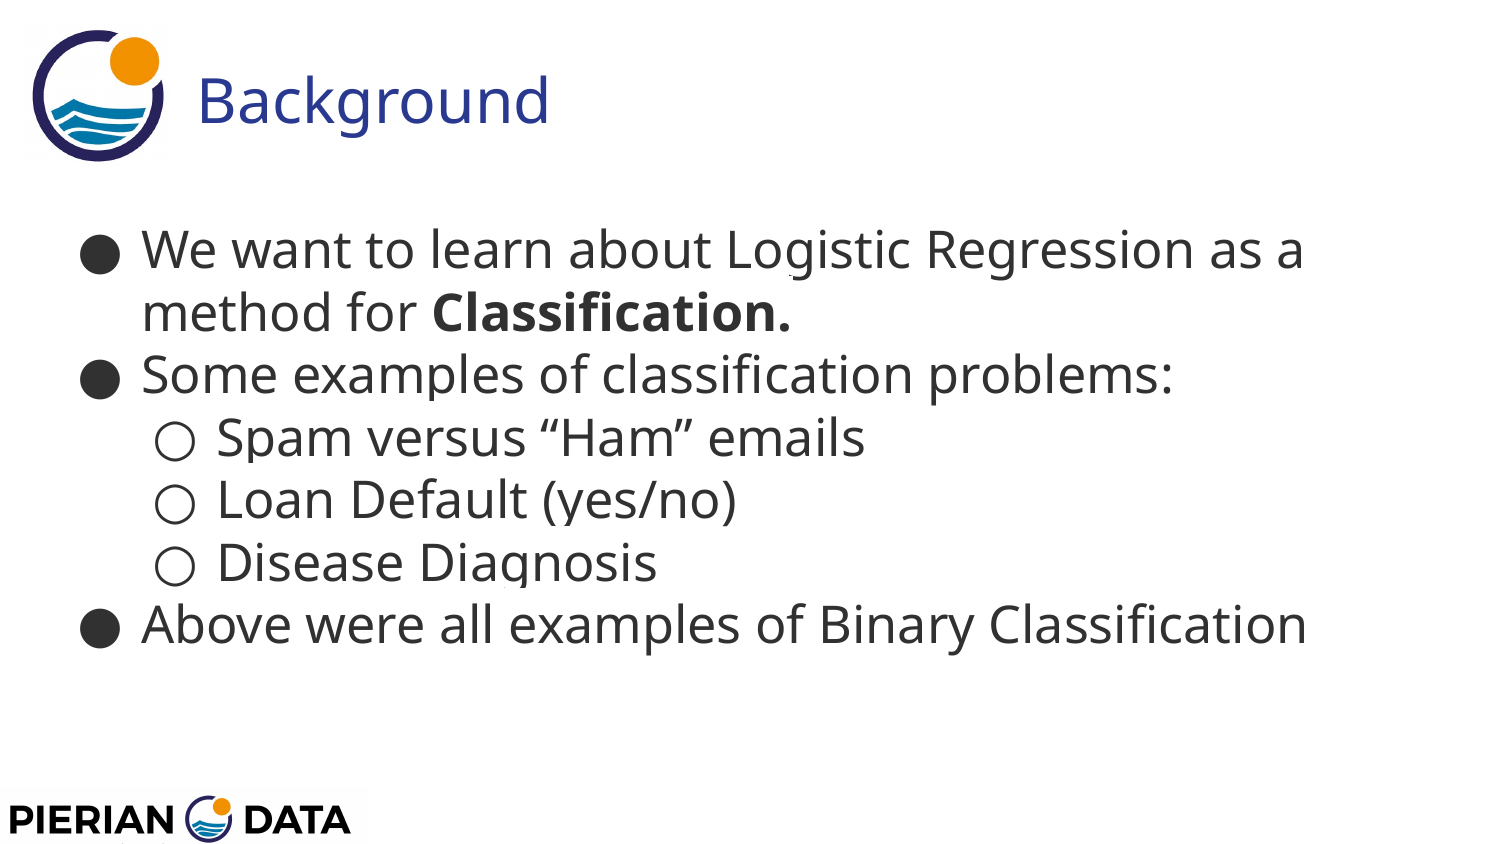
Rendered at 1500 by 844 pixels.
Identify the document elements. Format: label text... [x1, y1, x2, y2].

picture [0, 787, 368, 844]
text_box [176, 34, 1330, 157]
picture [24, 24, 172, 167]
text_box We want to learn about Logistic Regression as a method for Classification. Some examples of classification problems: Spam versus “Ham” emails Loan Default (yes/no) Disease Diagnosis Above were all examples of Binary Classification [51, 201, 1449, 750]
text_box Background [181, 45, 1500, 146]
